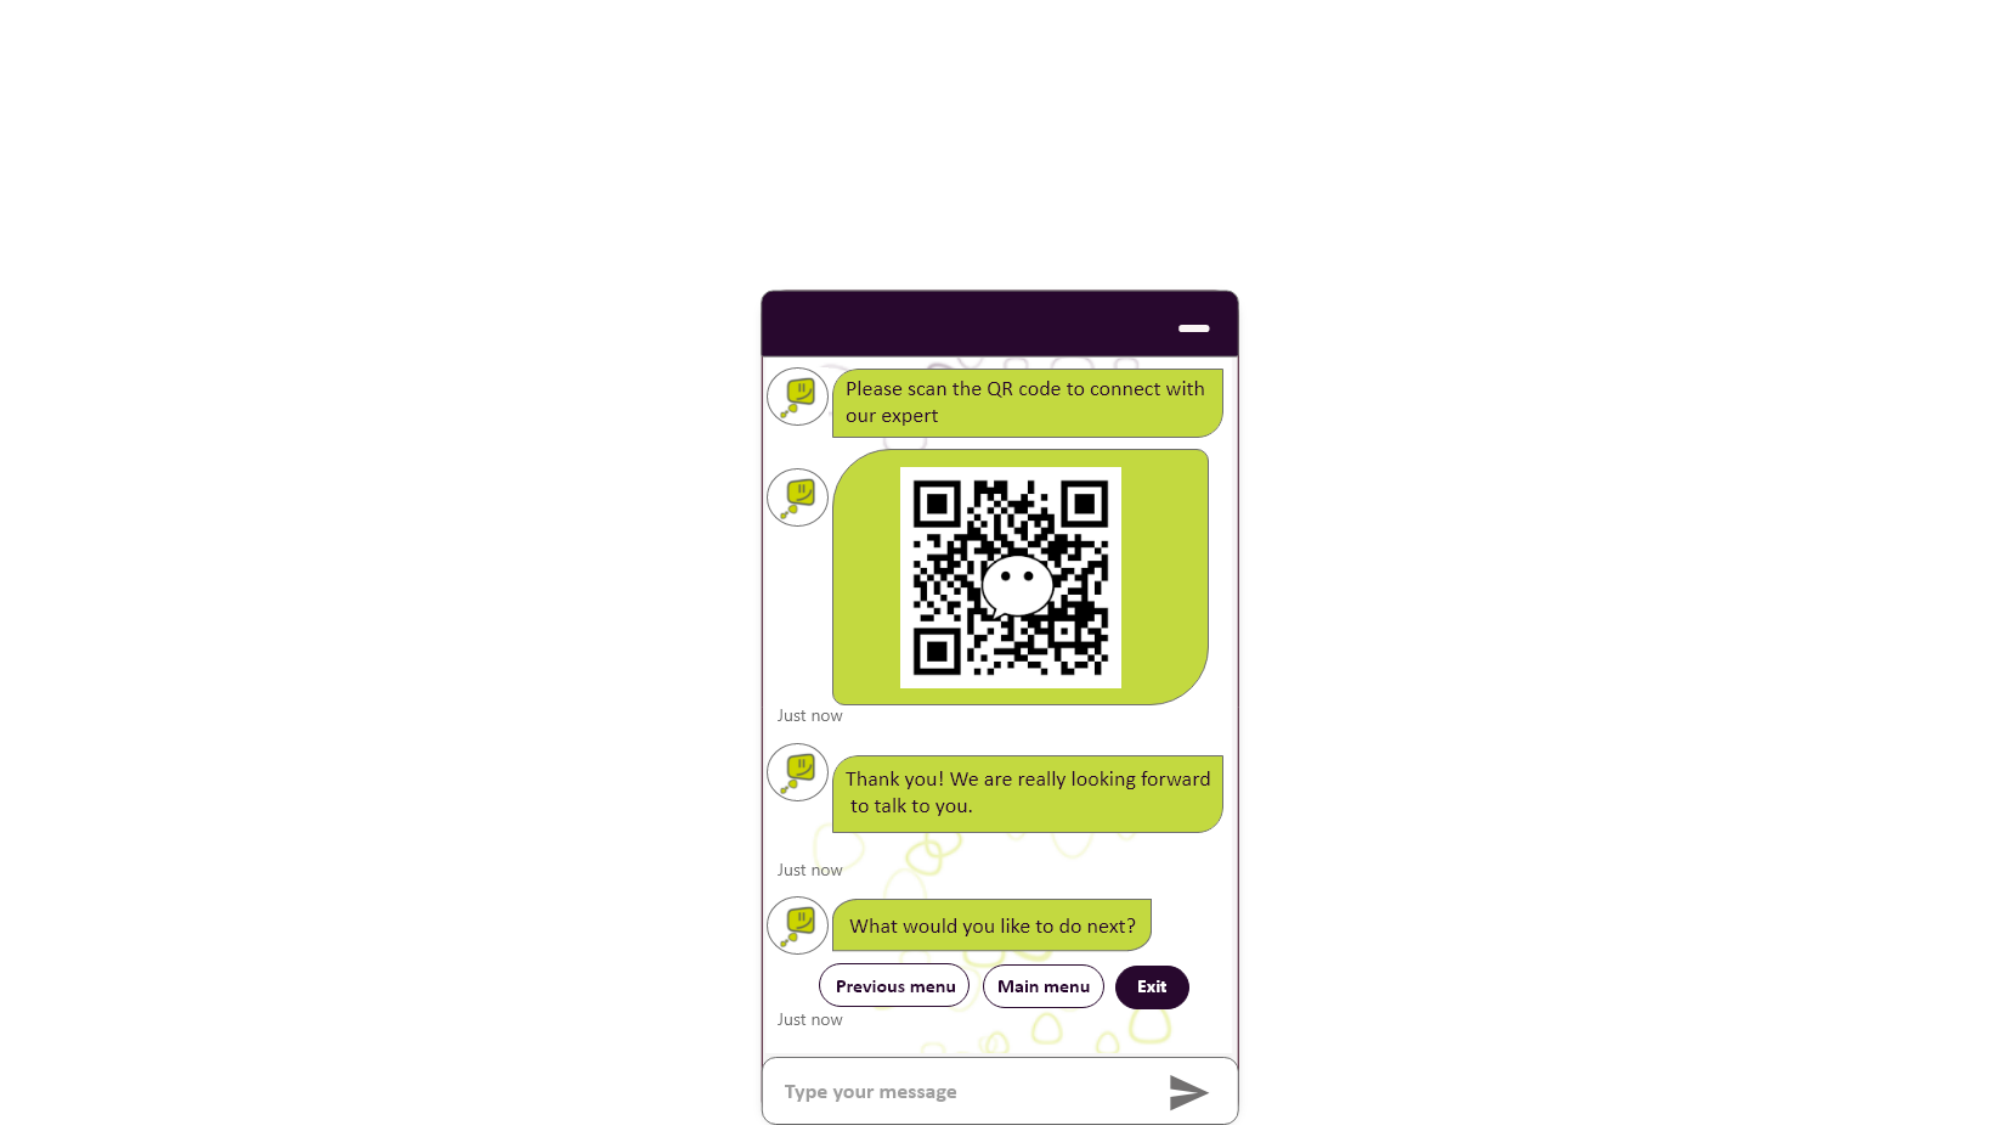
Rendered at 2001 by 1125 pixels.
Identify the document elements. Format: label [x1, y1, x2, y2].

picture [739, 0, 1260, 1125]
